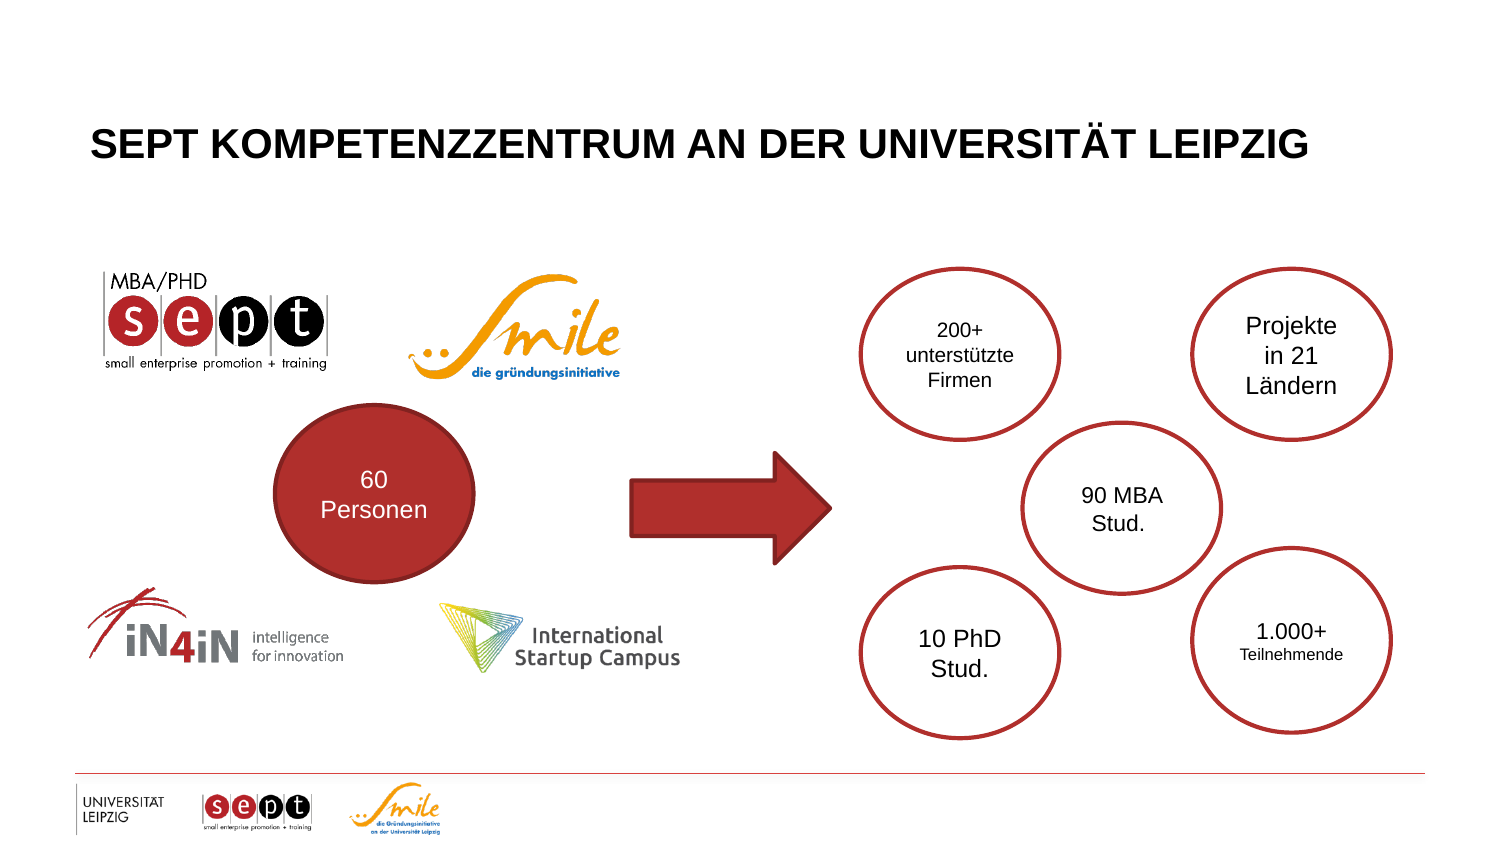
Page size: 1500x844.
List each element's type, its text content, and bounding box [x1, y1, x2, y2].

text_box [629, 450, 833, 566]
text_box 10 PhD Stud. [858, 565, 1062, 741]
picture [75, 782, 165, 836]
text_box 200+ unterstützte Firmen [858, 266, 1062, 442]
text_box 90 MBA Stud. [1020, 420, 1224, 596]
picture [202, 794, 312, 831]
picture [83, 584, 347, 668]
title SEPT Kompetenzzentrum an der Universität Leipzig [75, 50, 1426, 175]
picture [349, 782, 440, 835]
text_box 1.000+ Teilnehmende [1190, 545, 1393, 735]
picture [96, 268, 336, 373]
picture [430, 593, 692, 681]
text_box Projekte in 21 Ländern [1190, 266, 1393, 442]
text_box 60 Personen [272, 402, 476, 585]
picture [384, 239, 646, 414]
